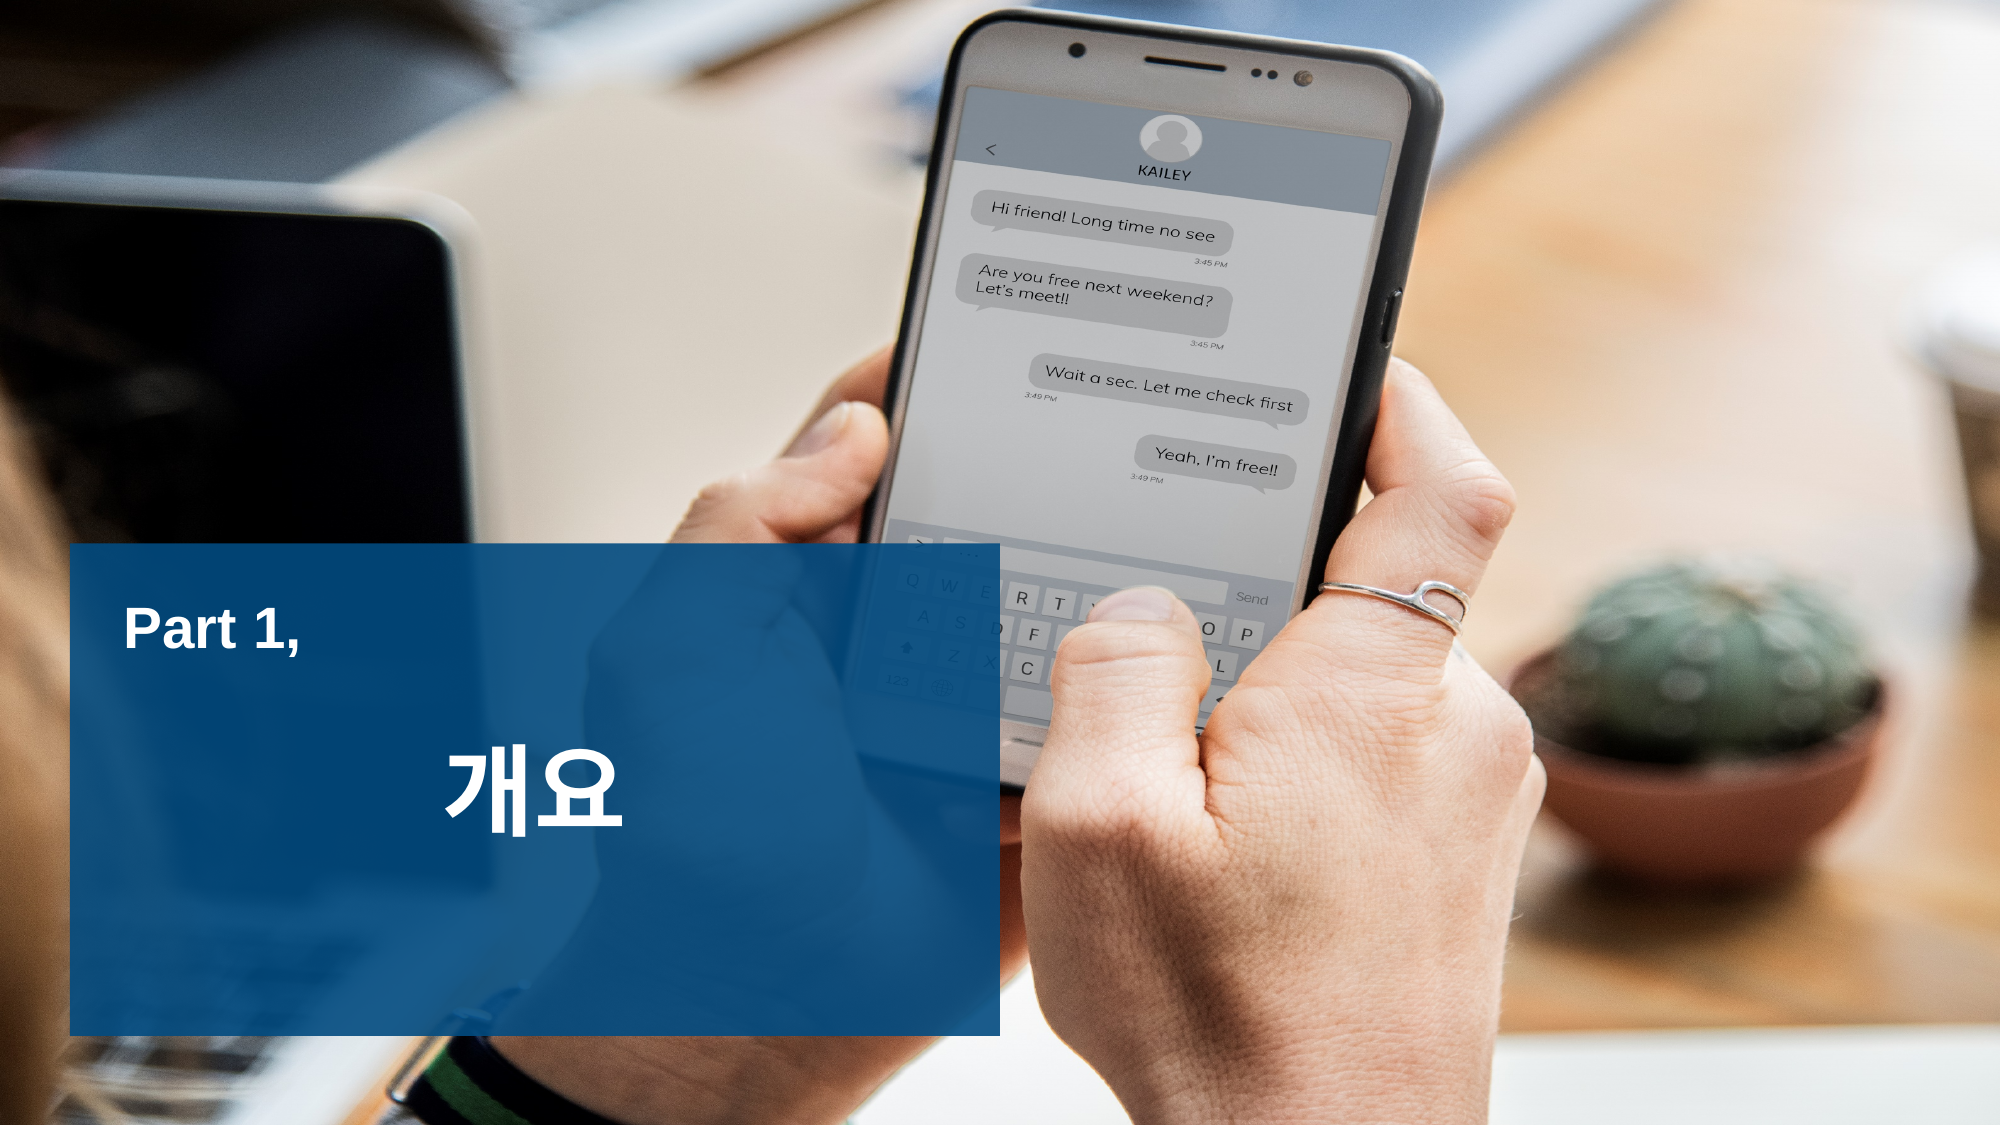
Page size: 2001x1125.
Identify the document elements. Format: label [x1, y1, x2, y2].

text_box [69, 543, 1000, 1036]
picture [0, 0, 2000, 1125]
